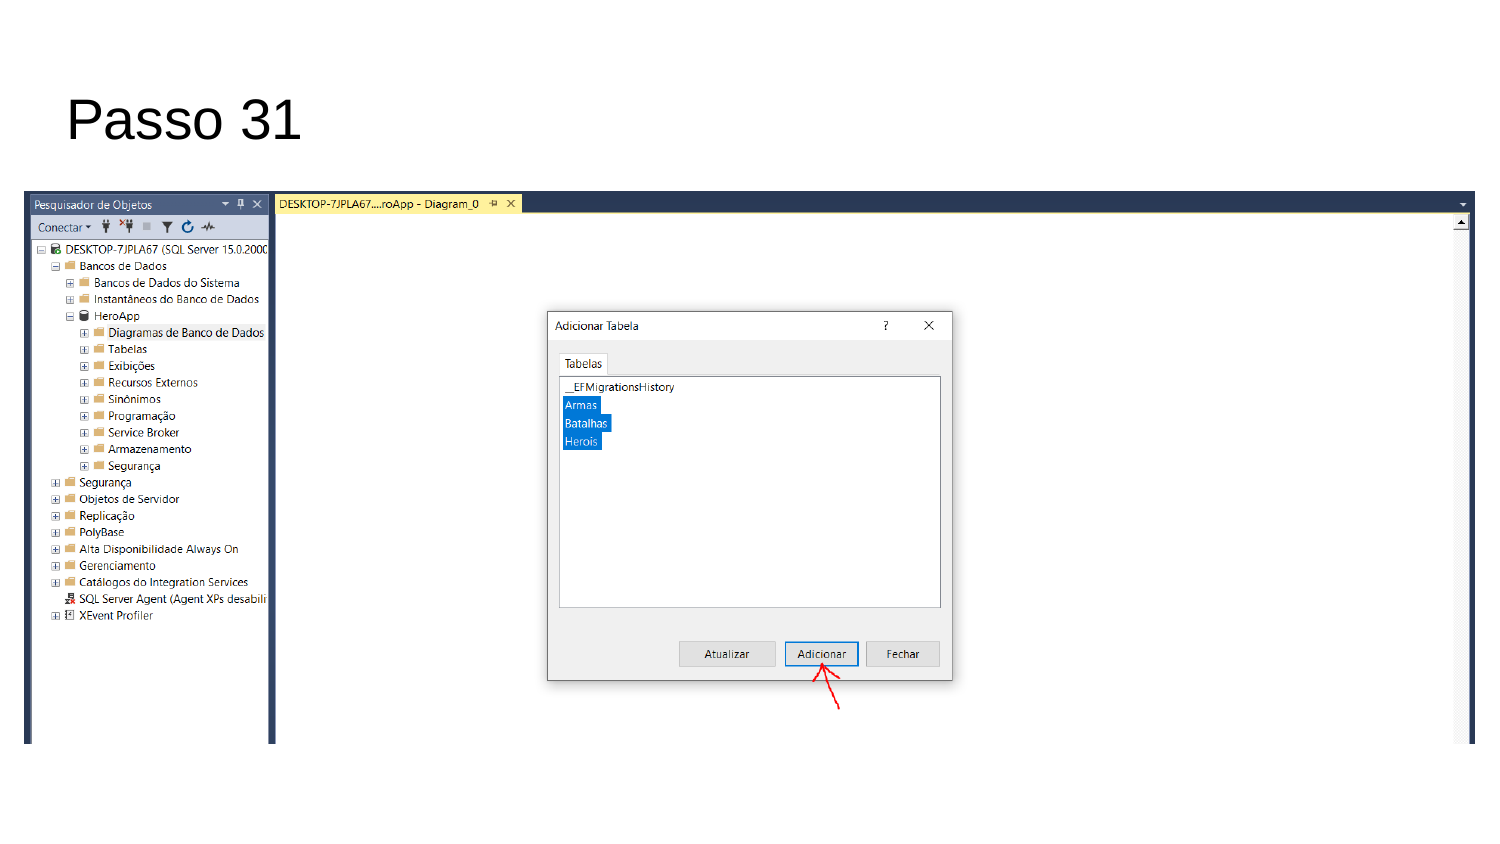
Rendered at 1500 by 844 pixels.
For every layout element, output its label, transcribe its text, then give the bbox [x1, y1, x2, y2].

picture [24, 191, 1476, 745]
title Passo 31 [51, 72, 1449, 167]
